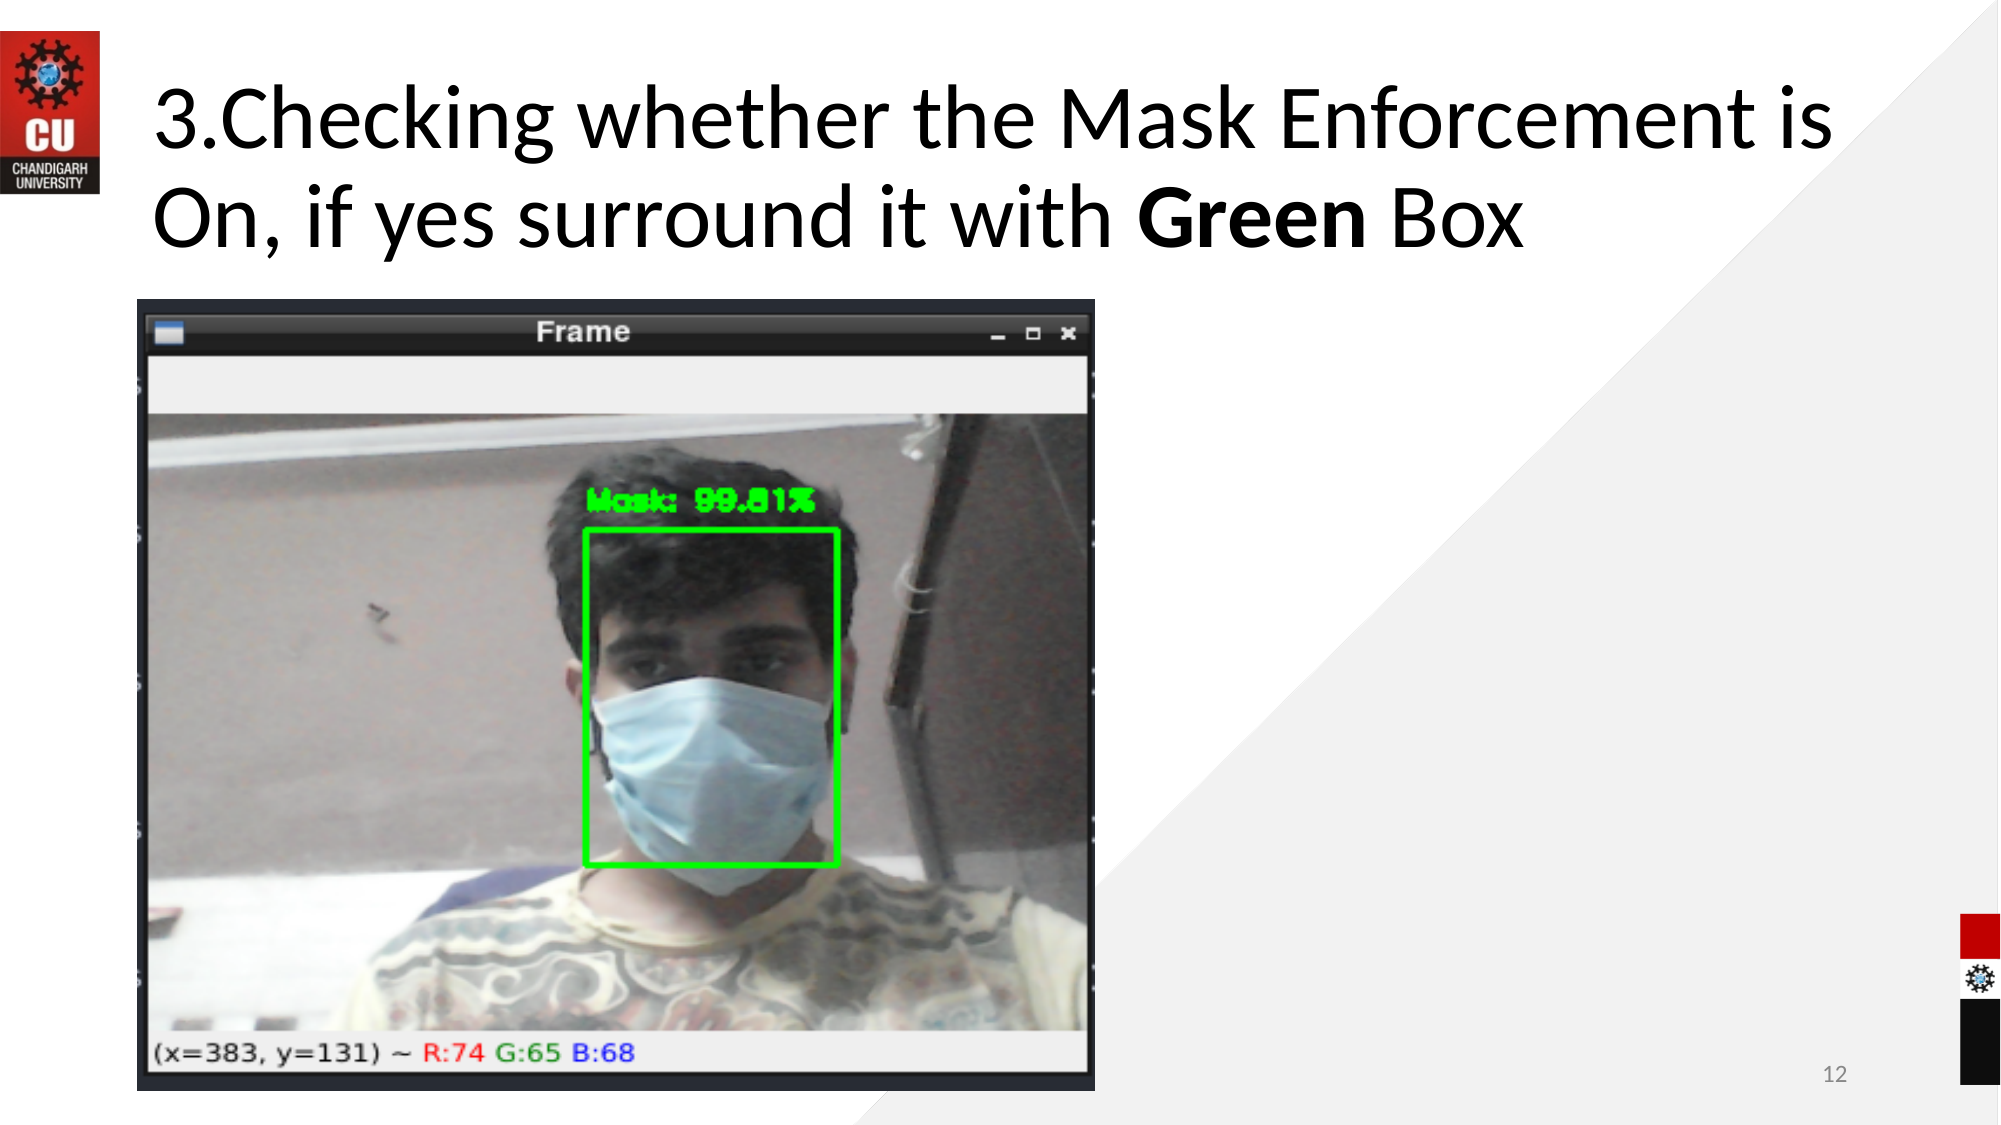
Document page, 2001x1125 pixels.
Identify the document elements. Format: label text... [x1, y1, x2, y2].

slide_number <number> [1412, 1042, 1863, 1103]
picture [0, 0, 2001, 1125]
title 3.Checking whether the Mask Enforcement is On, if yes surround it with Green Box [137, 59, 1863, 278]
